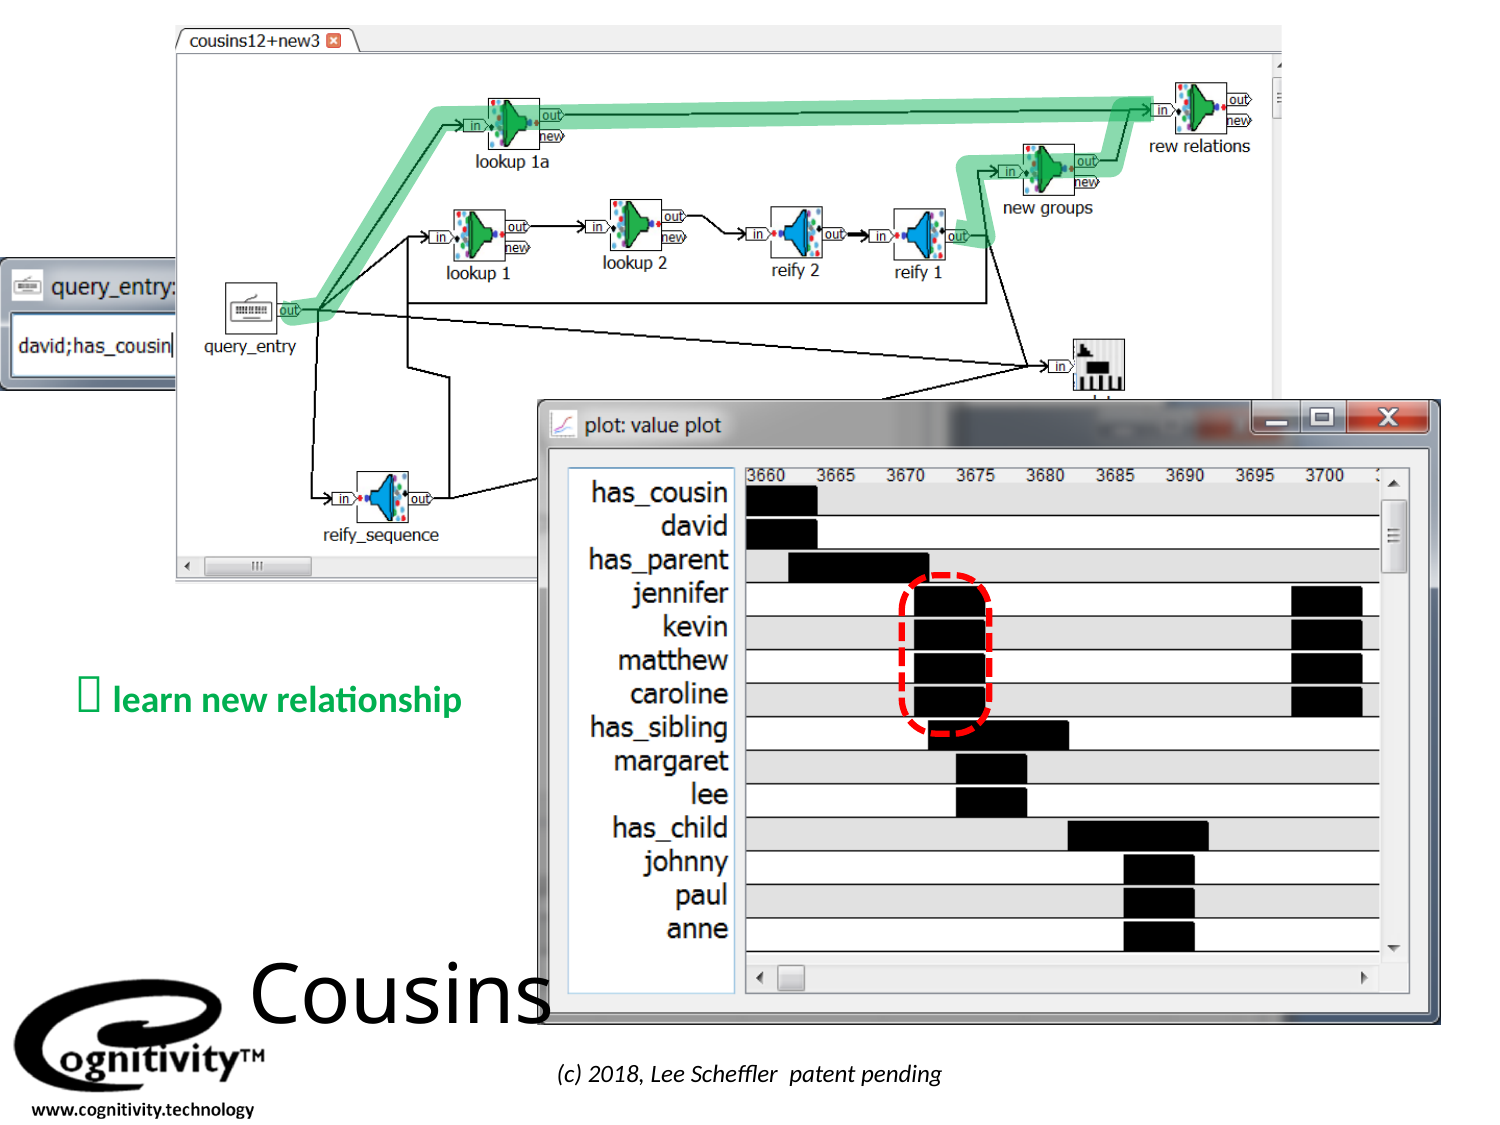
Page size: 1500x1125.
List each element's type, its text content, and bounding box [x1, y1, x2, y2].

footer (c) 2018, Lee Scheffler patent pending [512, 1042, 988, 1103]
text_box  learn new relationship [59, 654, 478, 730]
picture [0, 24, 1441, 1025]
picture [0, 966, 277, 1125]
text_box Cousins [230, 933, 574, 1051]
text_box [292, 108, 1155, 314]
